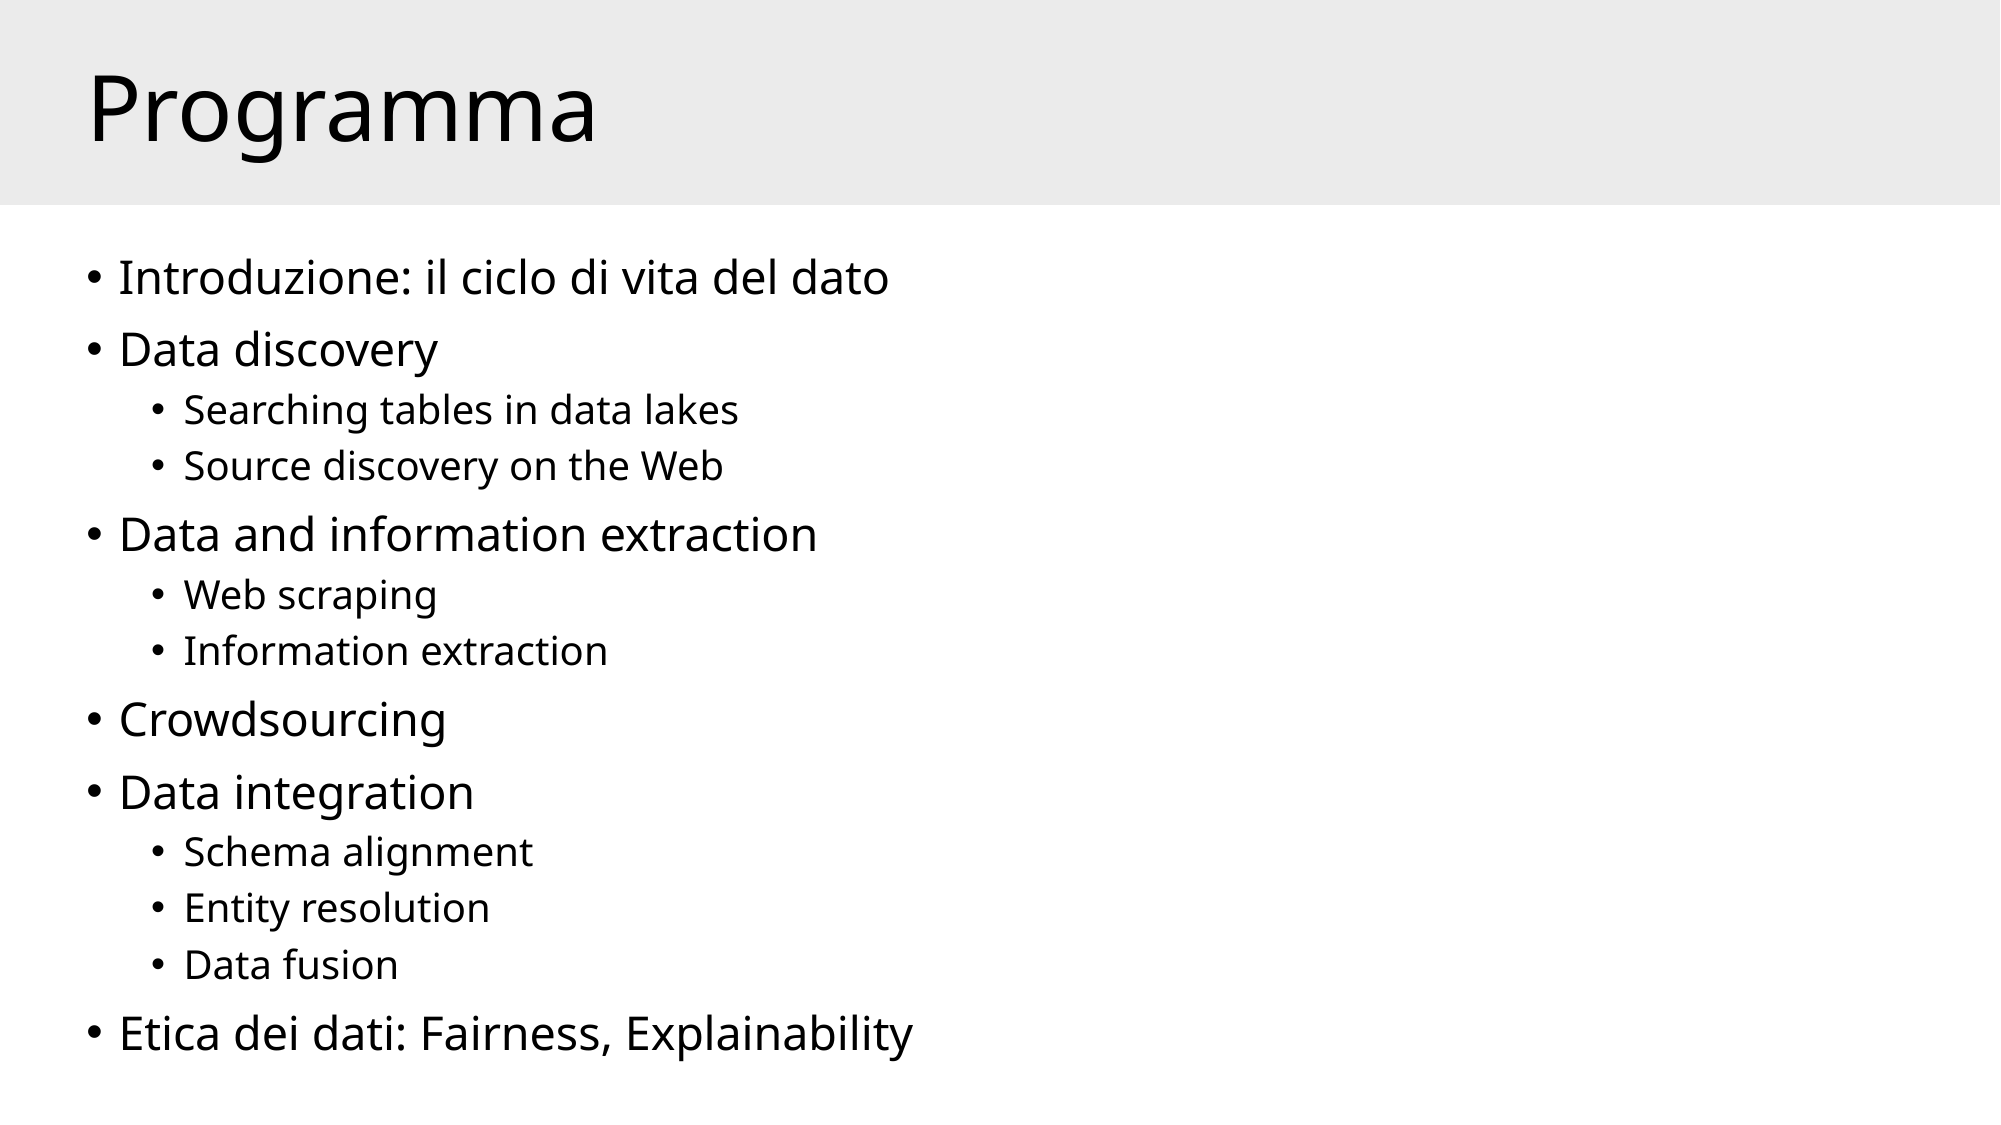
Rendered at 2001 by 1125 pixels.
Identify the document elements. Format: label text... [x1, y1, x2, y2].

list Introduzione: il ciclo di vita del dato Data discovery Searching tables in data lakes Source discovery on the Web Data and information extraction Web scraping Information extraction Crowdsourcing Data integration Schema alignment Entity resolution Data fusion Etica dei dati: Fairness, Explainability [71, 240, 1929, 1072]
title Programma [71, 53, 1929, 171]
